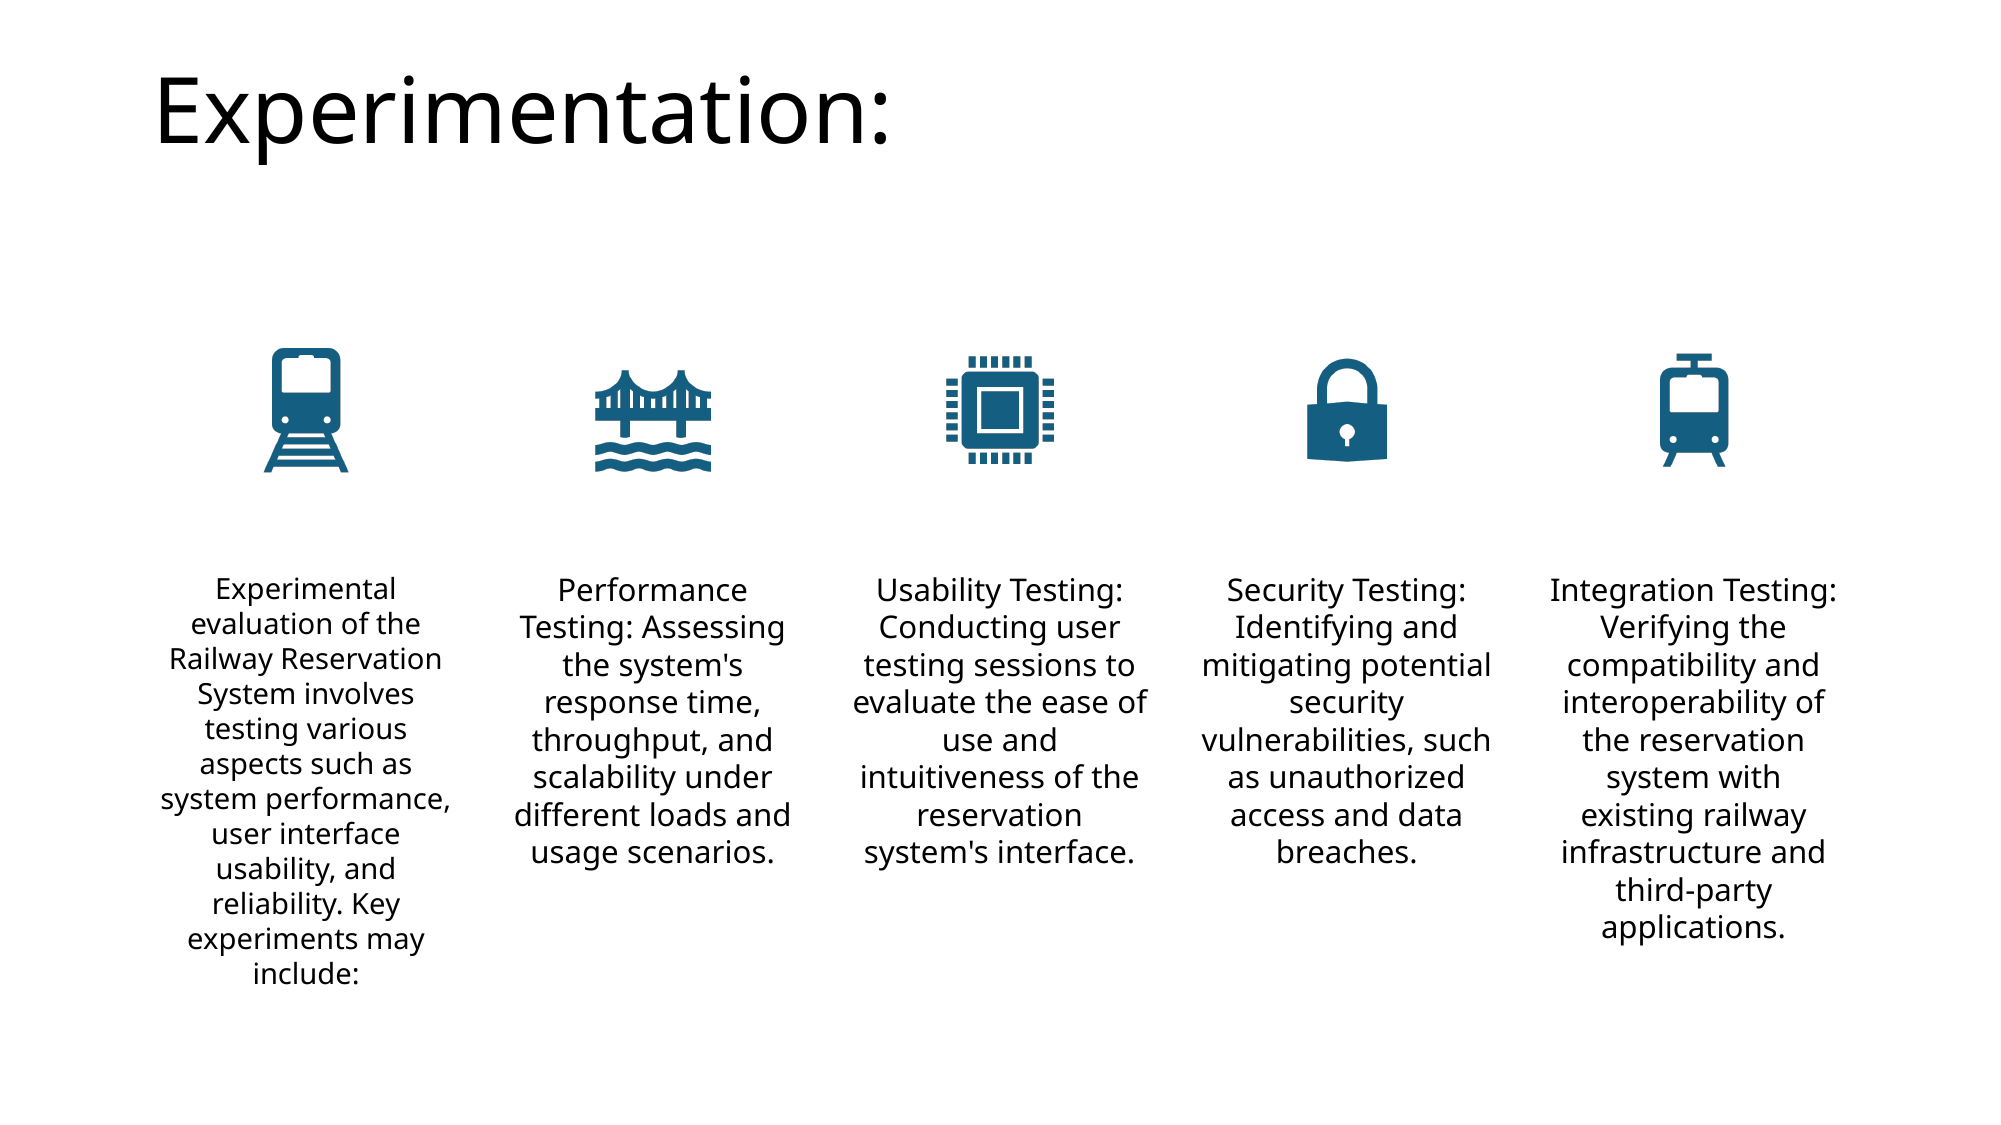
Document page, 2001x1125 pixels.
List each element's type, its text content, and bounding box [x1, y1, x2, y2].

title Experimentation: [137, 59, 1863, 278]
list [136, 298, 1863, 1014]
